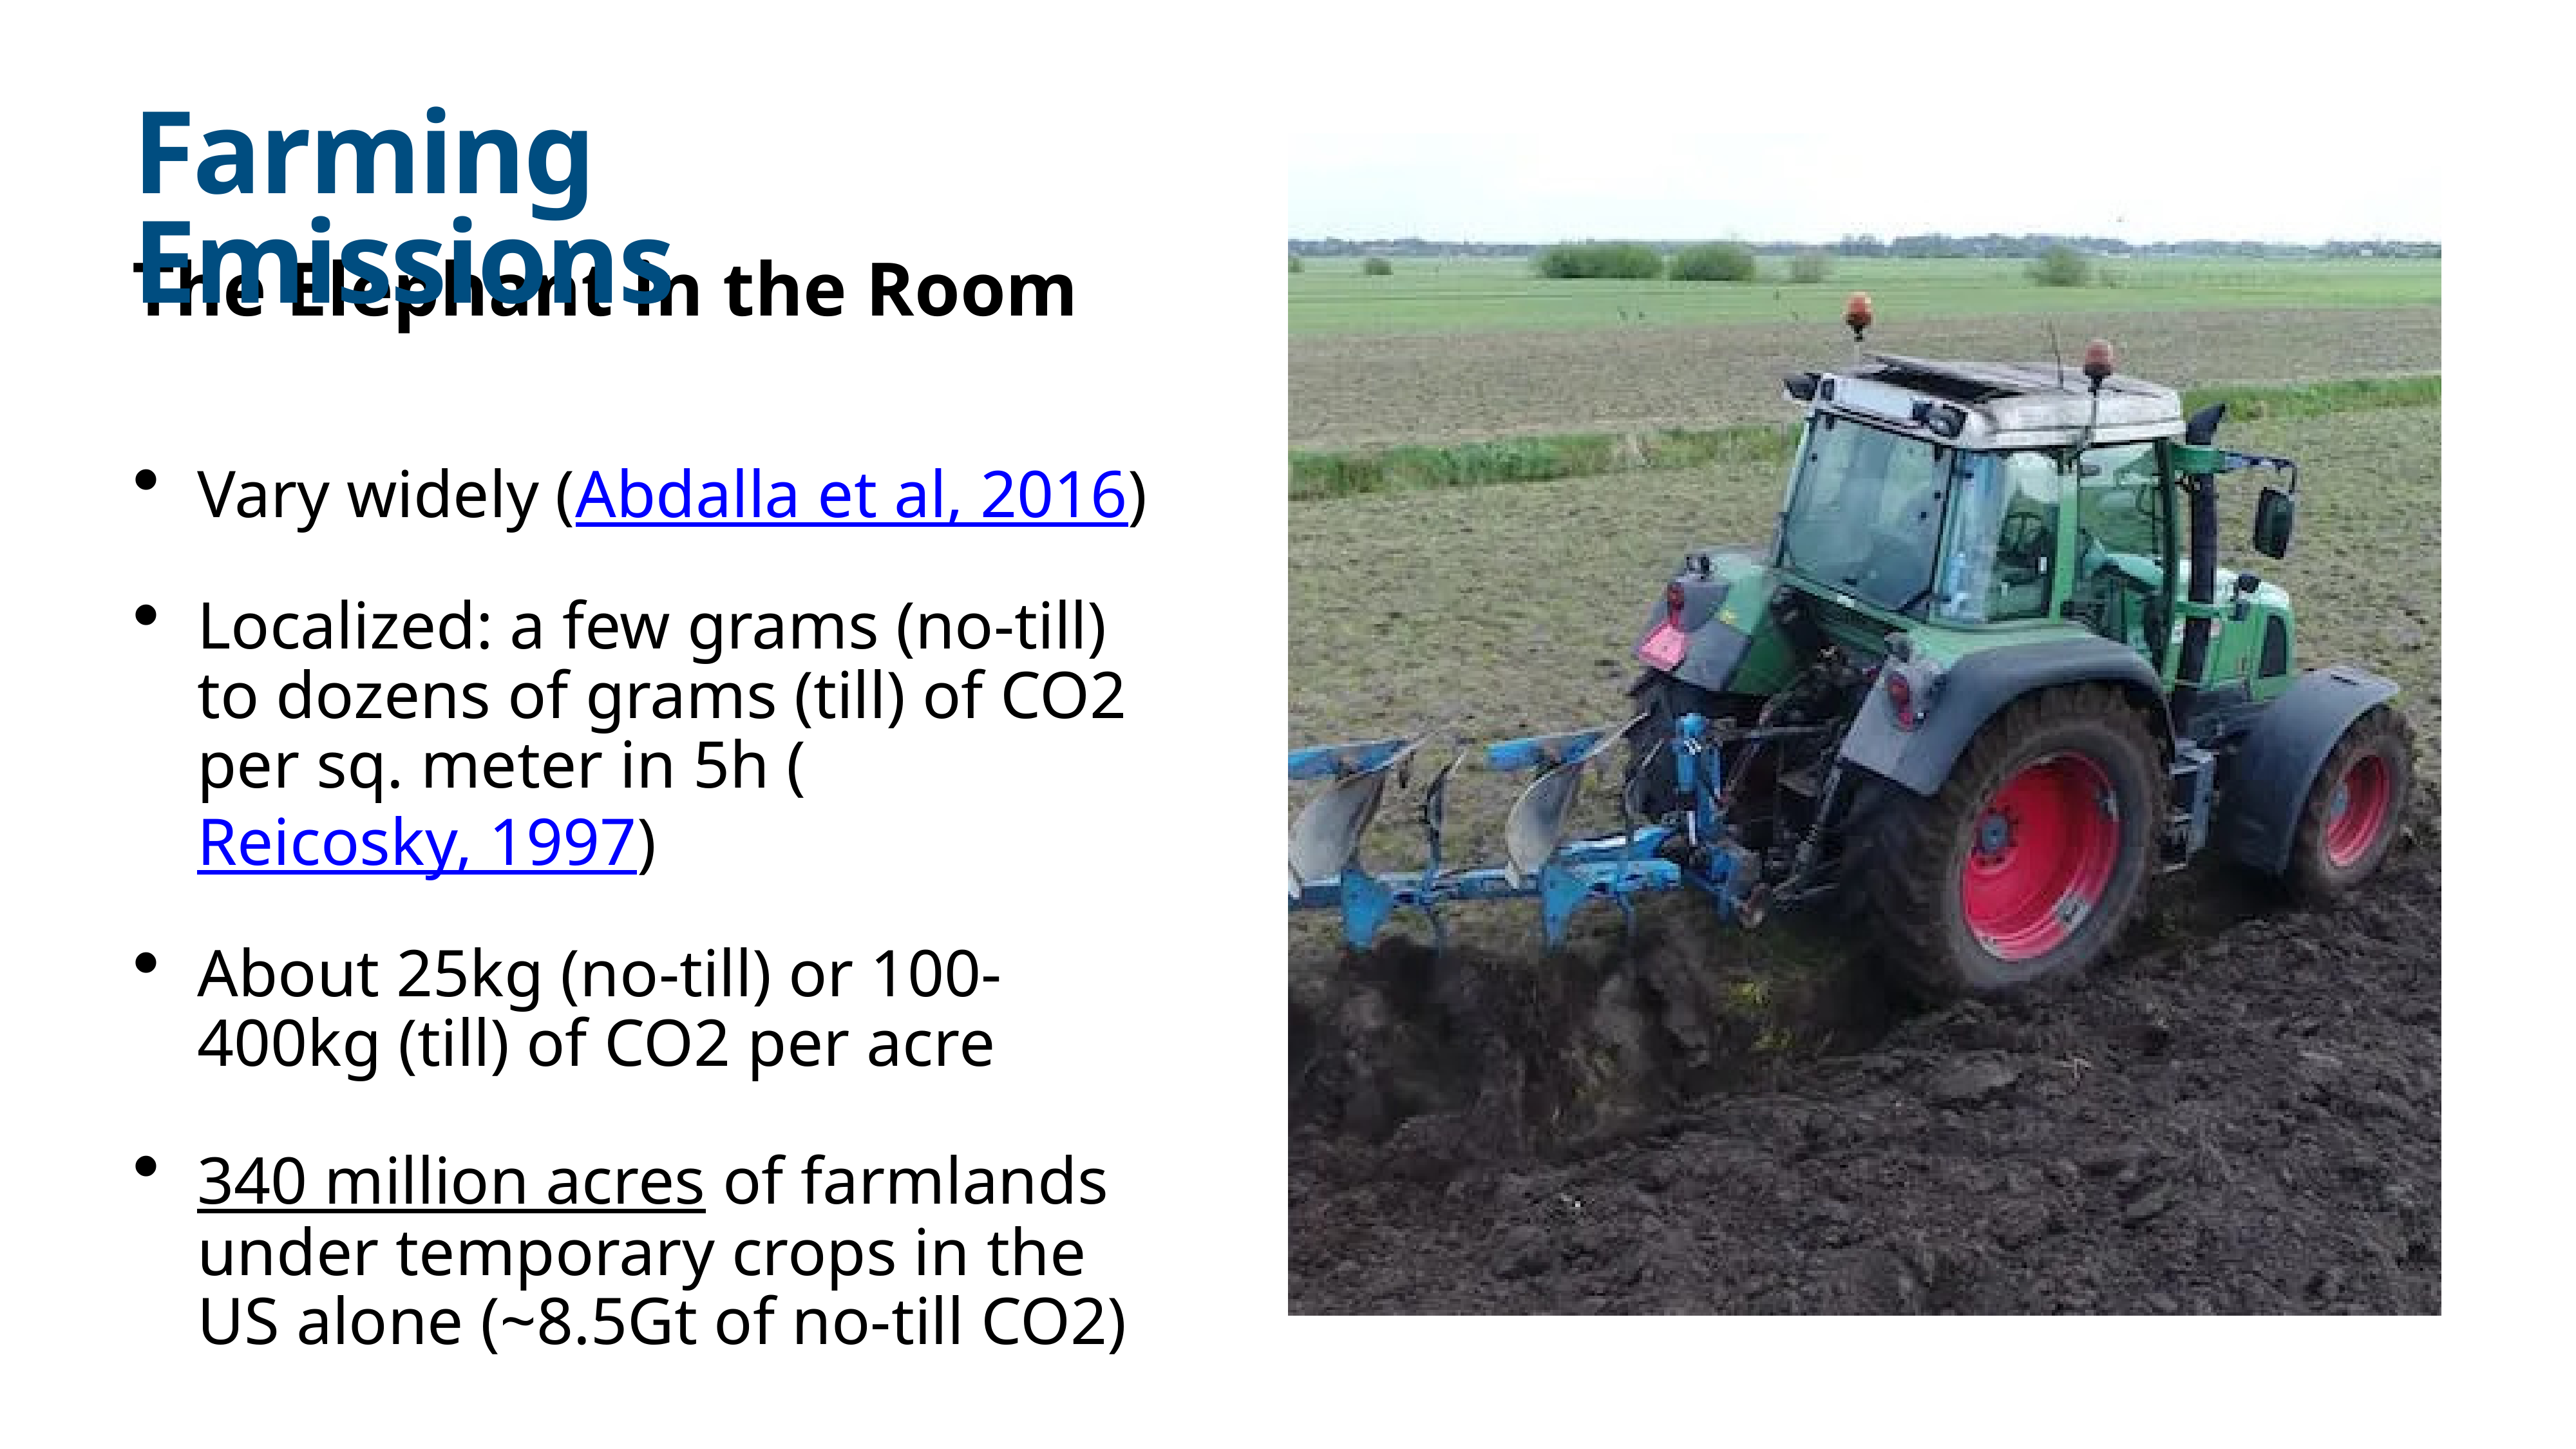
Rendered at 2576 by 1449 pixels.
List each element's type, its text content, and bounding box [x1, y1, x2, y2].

list The Elephant in the Room [127, 253, 1161, 337]
picture [1287, 133, 2442, 1316]
list Vary widely (Abdalla et al, 2016) Localized: a few grams (no-till) to dozens of grams (till) of CO2 per sq. meter in 5h (Reicosky, 1997) About 25kg (no-till) or 100-400kg (till) of CO2 per acre 340 million acres of farmlands under temporary crops in the US alone (~8.5Gt of no-till CO2) [127, 448, 1161, 1321]
title Farming Emissions [127, 100, 1161, 253]
